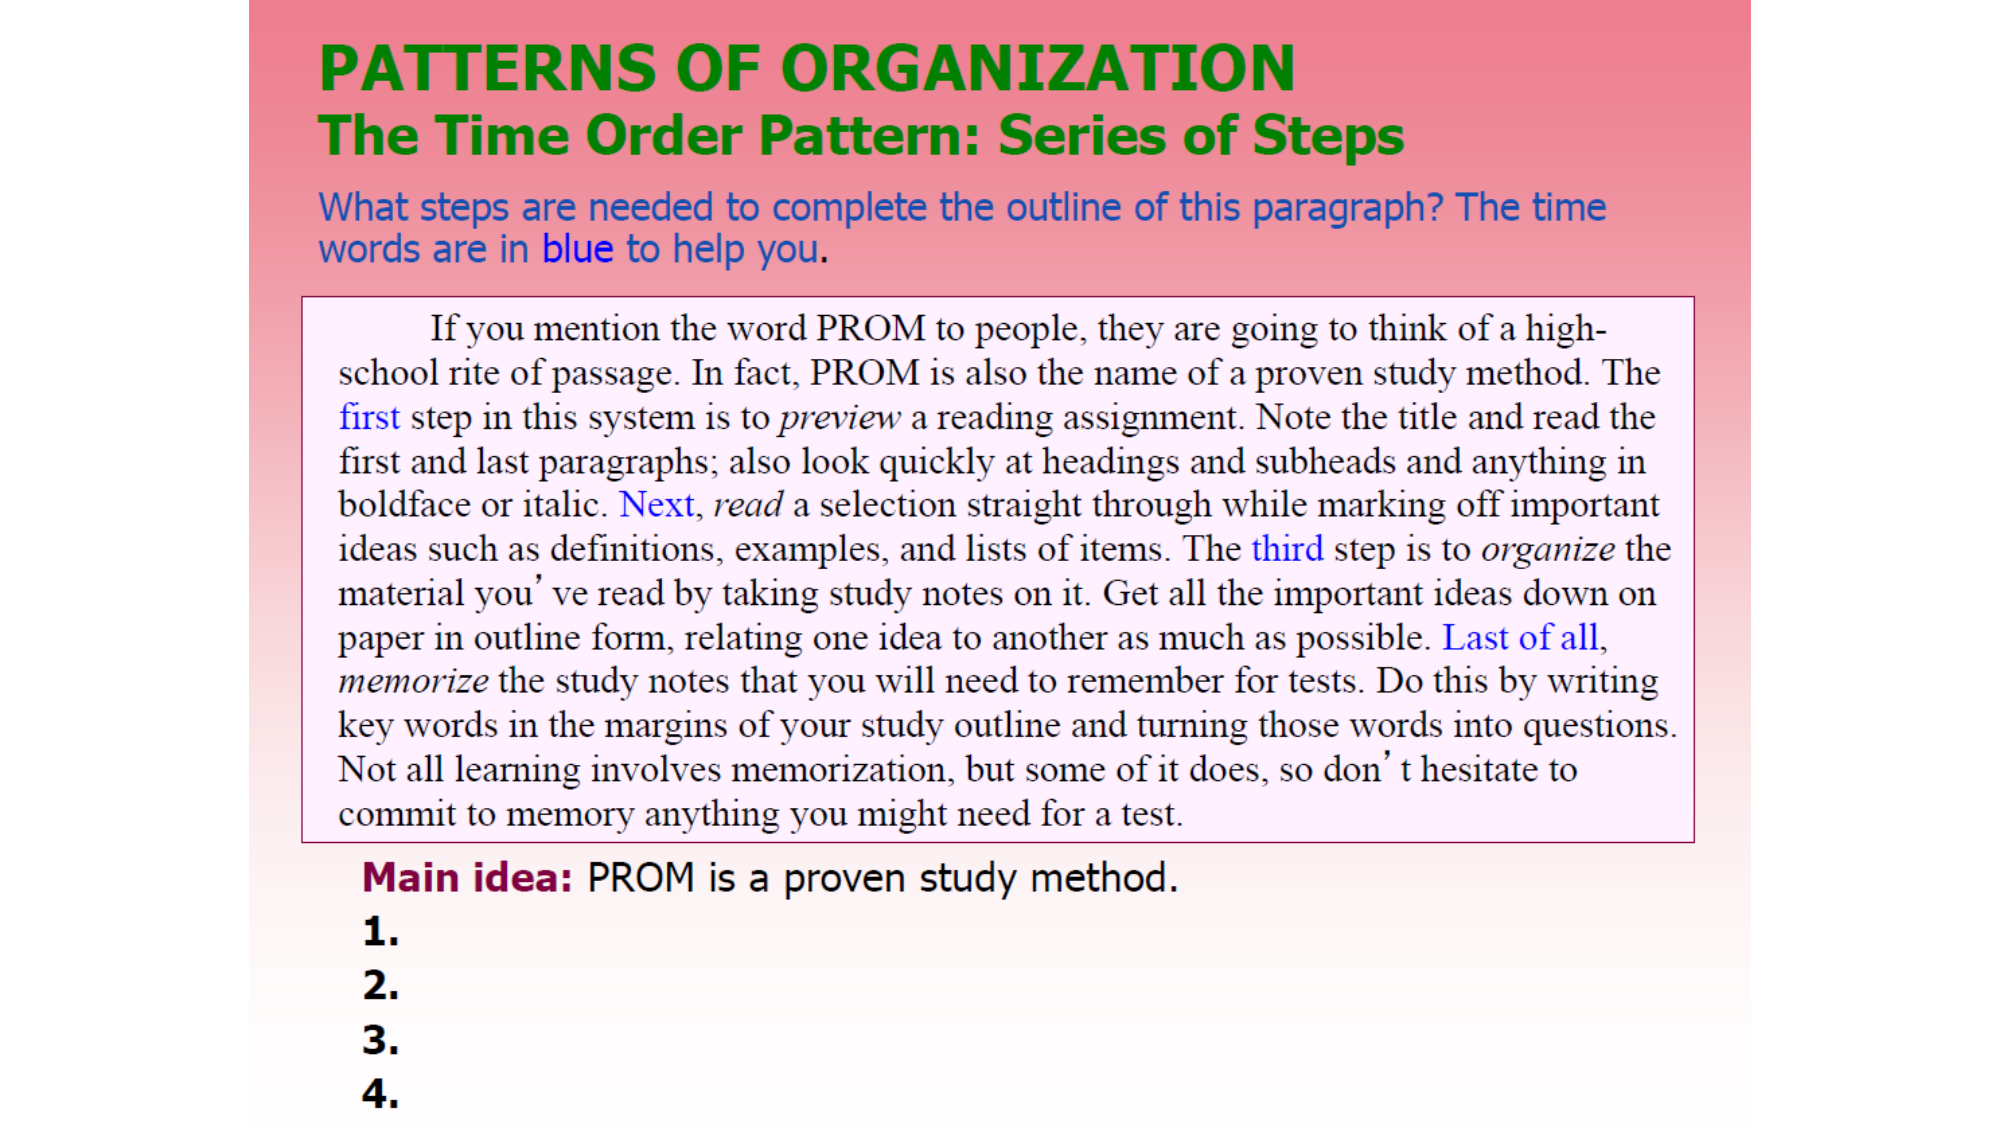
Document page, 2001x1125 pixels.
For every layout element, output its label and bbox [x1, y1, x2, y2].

picture [249, 0, 1751, 1125]
